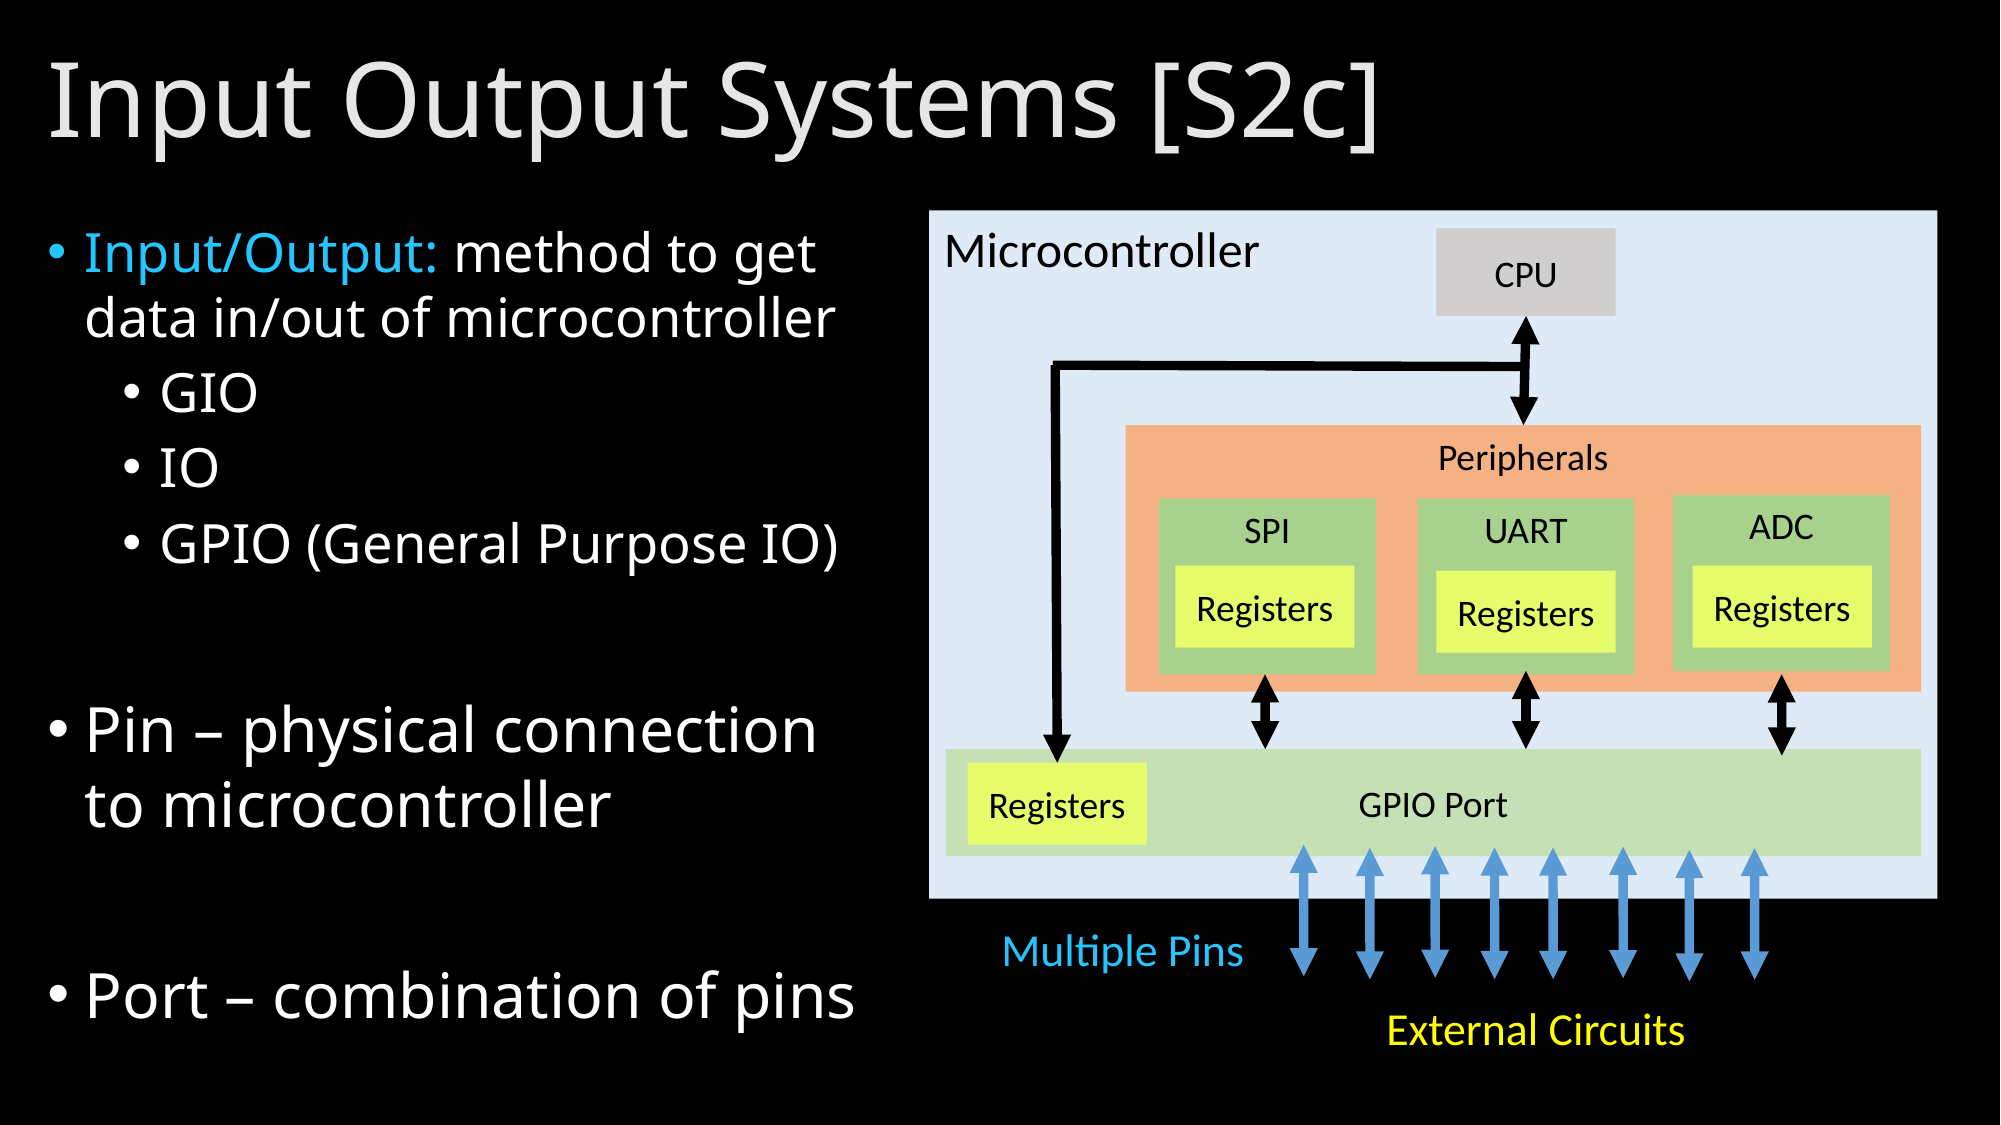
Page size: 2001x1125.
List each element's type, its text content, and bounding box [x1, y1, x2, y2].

title Input Output Systems [S2c] [32, 31, 1966, 177]
text_box Registers [1692, 565, 1872, 648]
text_box Microcontroller [928, 209, 1939, 900]
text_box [1523, 315, 1527, 425]
text_box ADC [1673, 494, 1890, 671]
text_box Multiple Pins [986, 913, 1260, 983]
text_box SPI [1158, 498, 1376, 675]
text_box GPIO Port [945, 749, 1922, 857]
text_box Registers [967, 762, 1147, 845]
list Input/Output: method to get data in/out of microcontroller GIO IO GPIO (General Purpose IO) Pin – physical connection to microcontroller Port – combination of pins [32, 210, 910, 1028]
text_box Peripherals [1125, 424, 1922, 693]
text_box External Circuits [1371, 992, 1701, 1062]
text_box Registers [1436, 570, 1616, 653]
text_box UART [1417, 498, 1635, 675]
text_box CPU [1435, 227, 1617, 317]
text_box Registers [1175, 565, 1355, 648]
